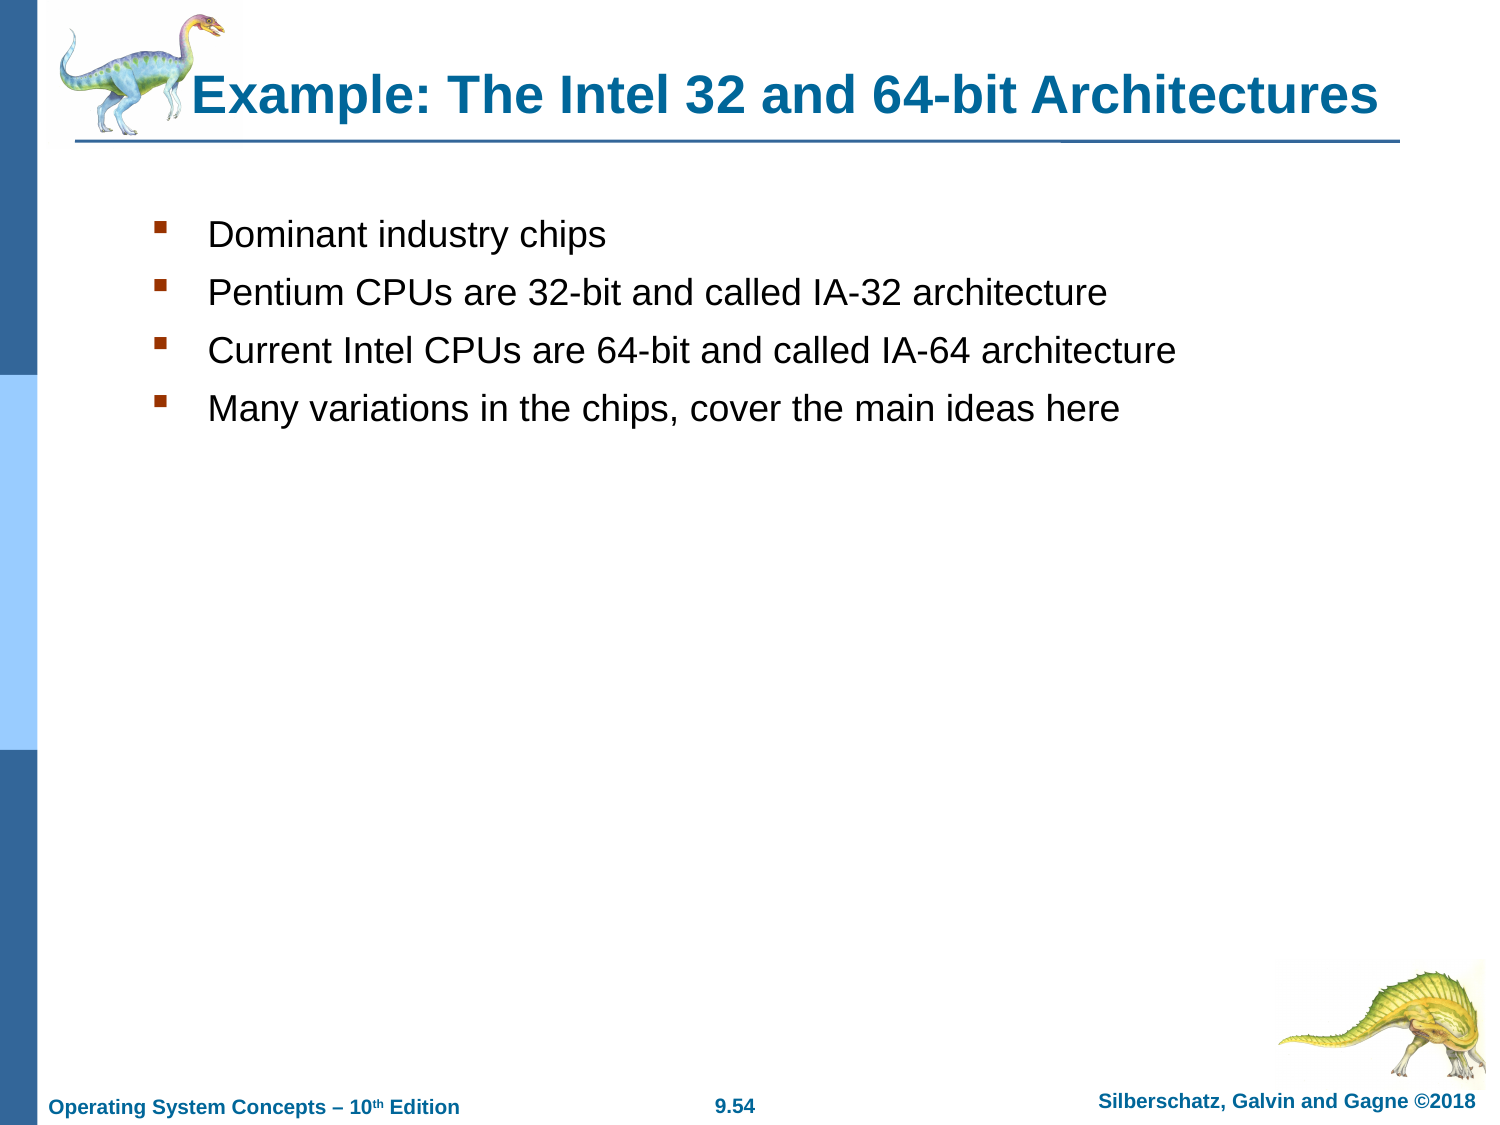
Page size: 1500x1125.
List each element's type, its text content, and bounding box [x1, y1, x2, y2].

title Example: The Intel 32 and 64-bit Architectures [140, 37, 1433, 132]
picture [1275, 959, 1486, 1090]
picture [46, 0, 243, 149]
list Dominant industry chips Pentium CPUs are 32-bit and called IA-32 architecture Current Intel CPUs are 64-bit and called IA-64 architecture Many variations in the chips, cover the main ideas here [136, 202, 1395, 946]
